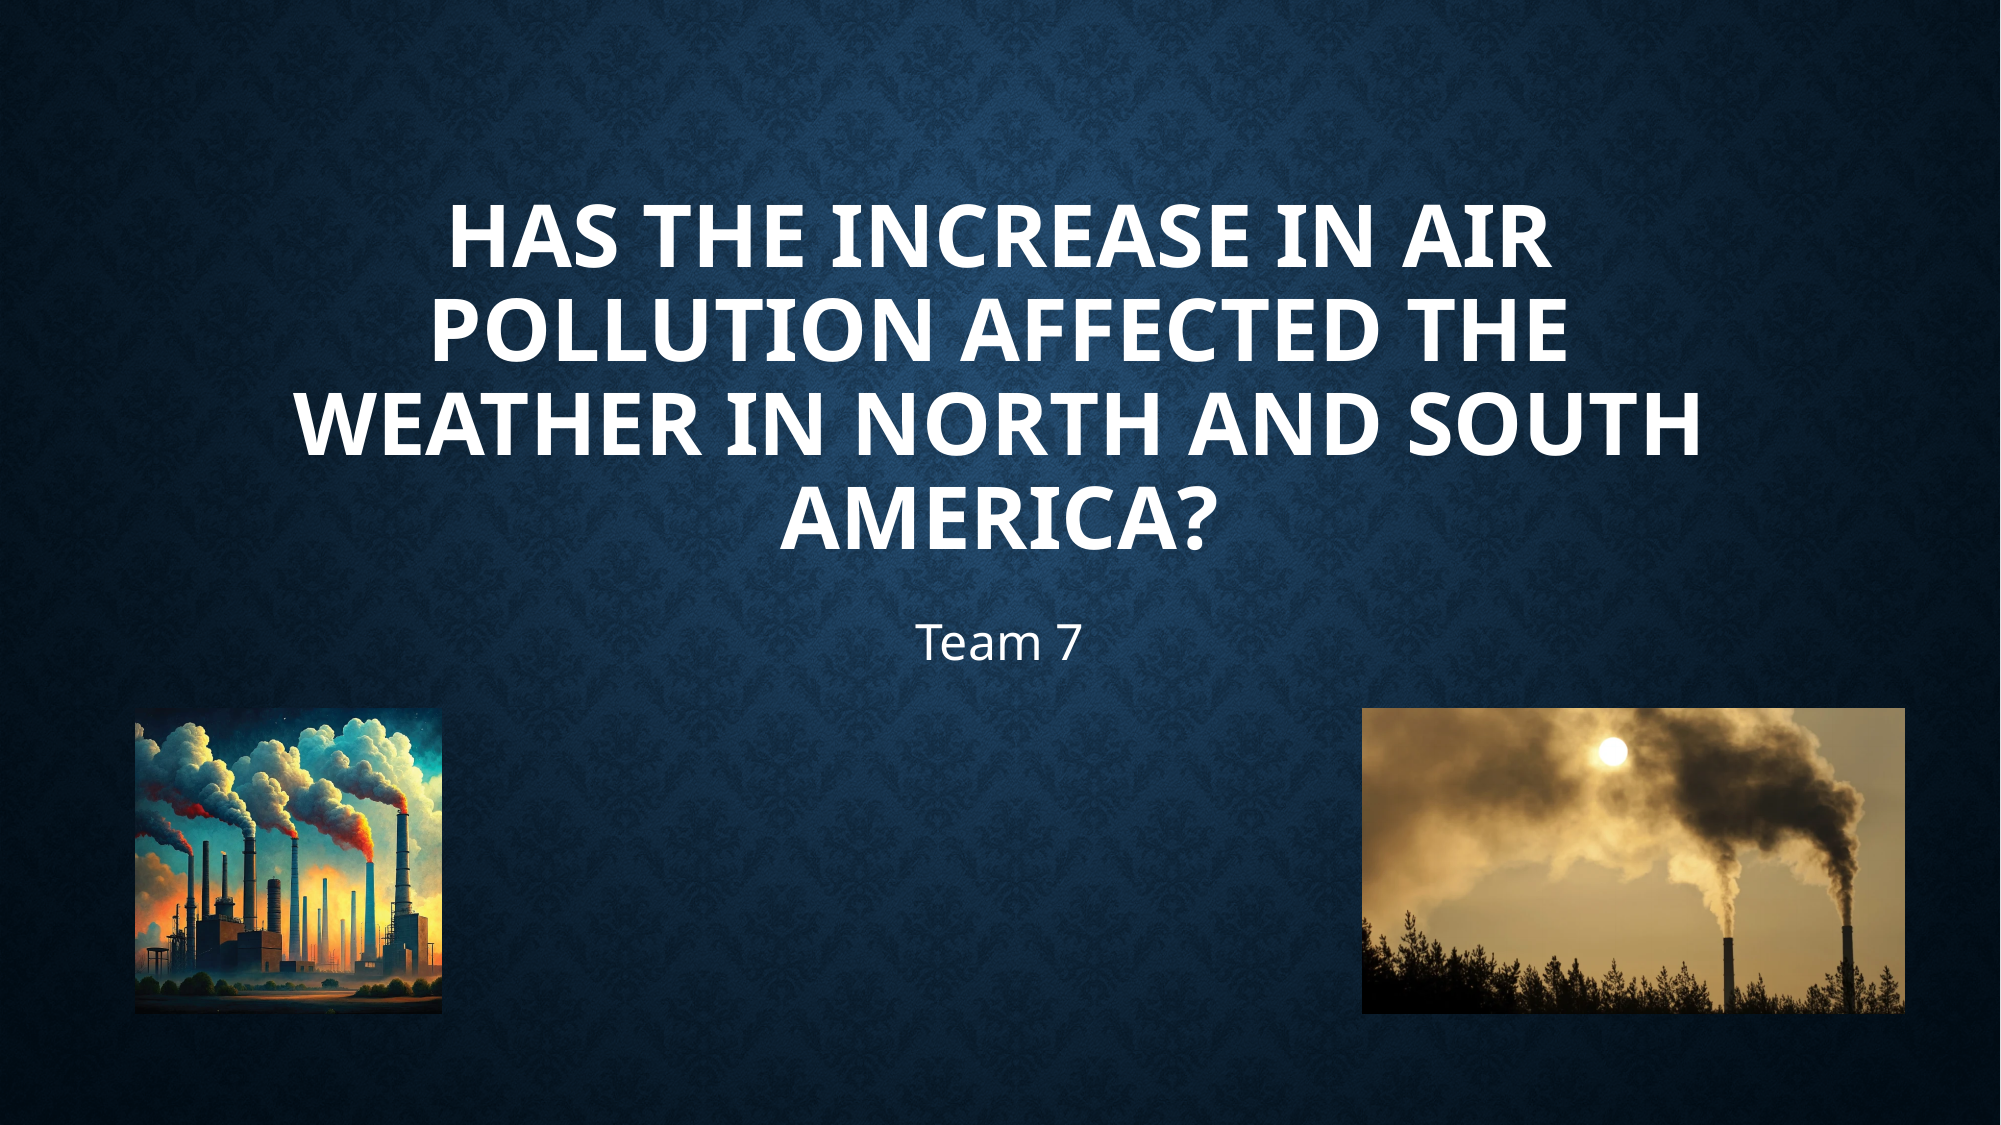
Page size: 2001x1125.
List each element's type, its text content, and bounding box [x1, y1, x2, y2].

title HAS THE INCREASE IN AIR POLLUTION AFFECTED THE WEATHER IN NORTH AND SOUTH AMERICA? [261, 184, 1739, 576]
subtitle Team 7 [261, 590, 1739, 863]
picture [0, 0, 2001, 1125]
